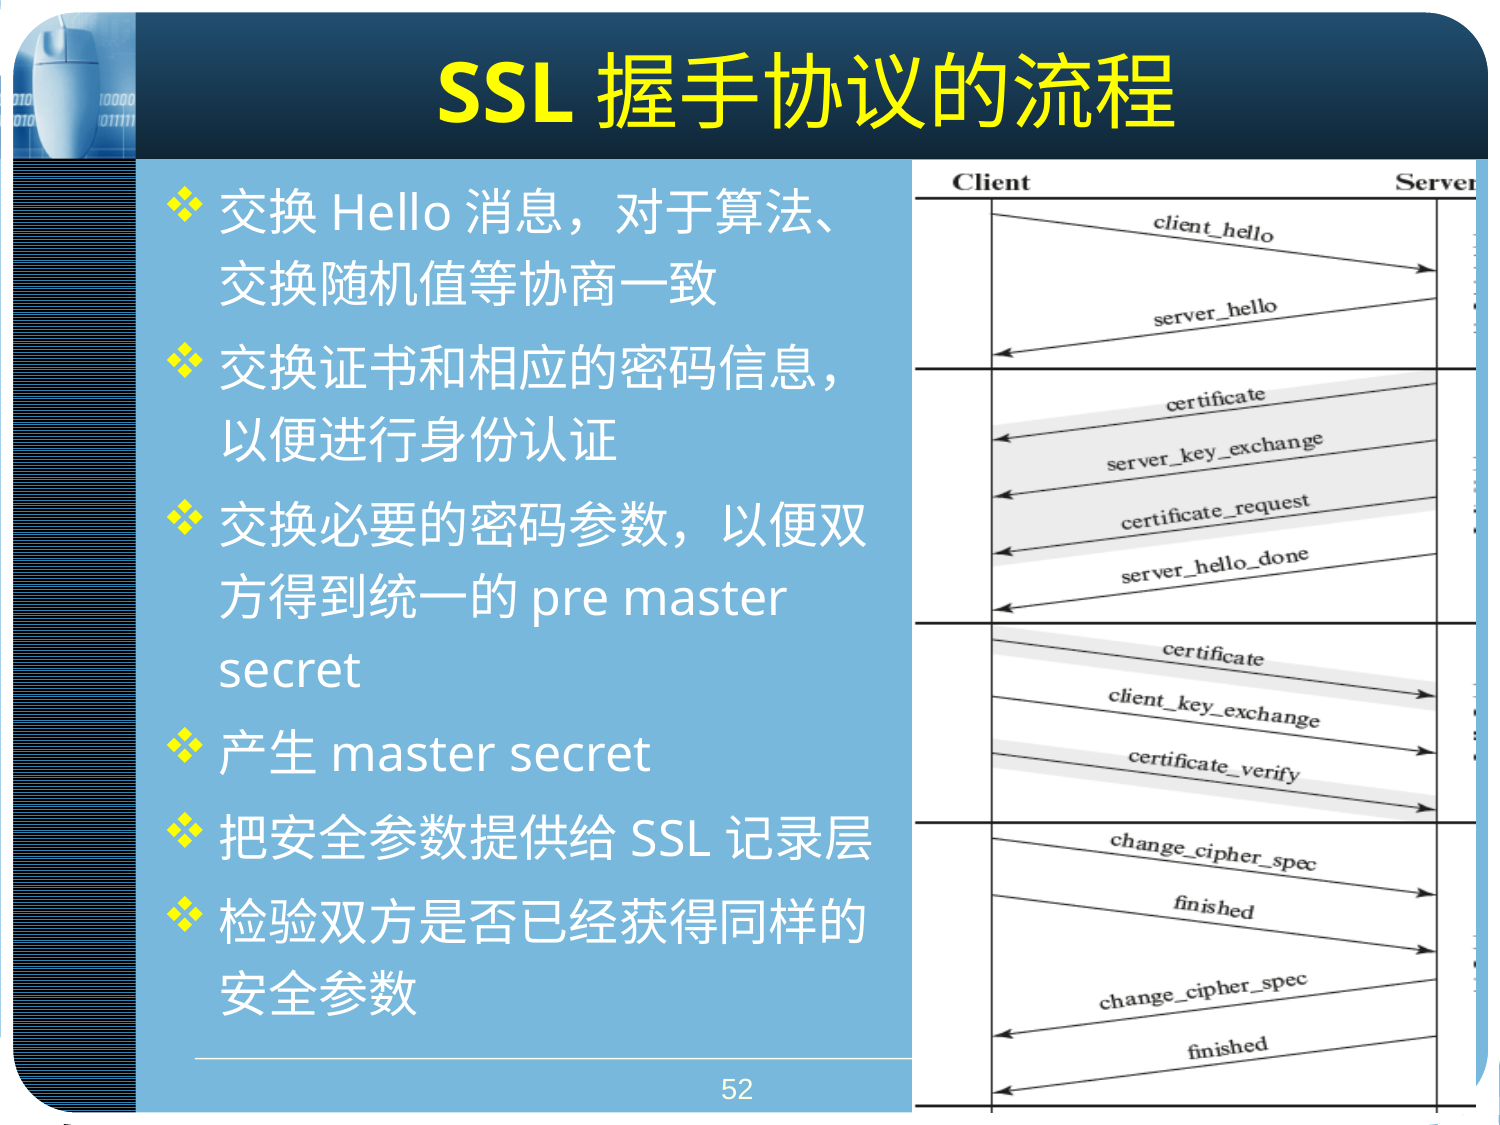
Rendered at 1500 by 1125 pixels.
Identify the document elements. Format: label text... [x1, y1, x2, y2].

title SSL握手协议的流程 [194, 30, 1420, 149]
slide_number 52 [562, 1062, 907, 1113]
picture [912, 160, 1476, 1114]
list 交换Hello消息，对于算法、交换随机值等协商一致 交换证书和相应的密码信息，以便进行身份认证 交换必要的密码参数，以便双方得到统一的pre master secret 产生master secret 把安全参数提供给SSL记录层 检验双方是否已经获得同样的安全参数 [147, 160, 928, 1125]
picture [14, 13, 136, 158]
